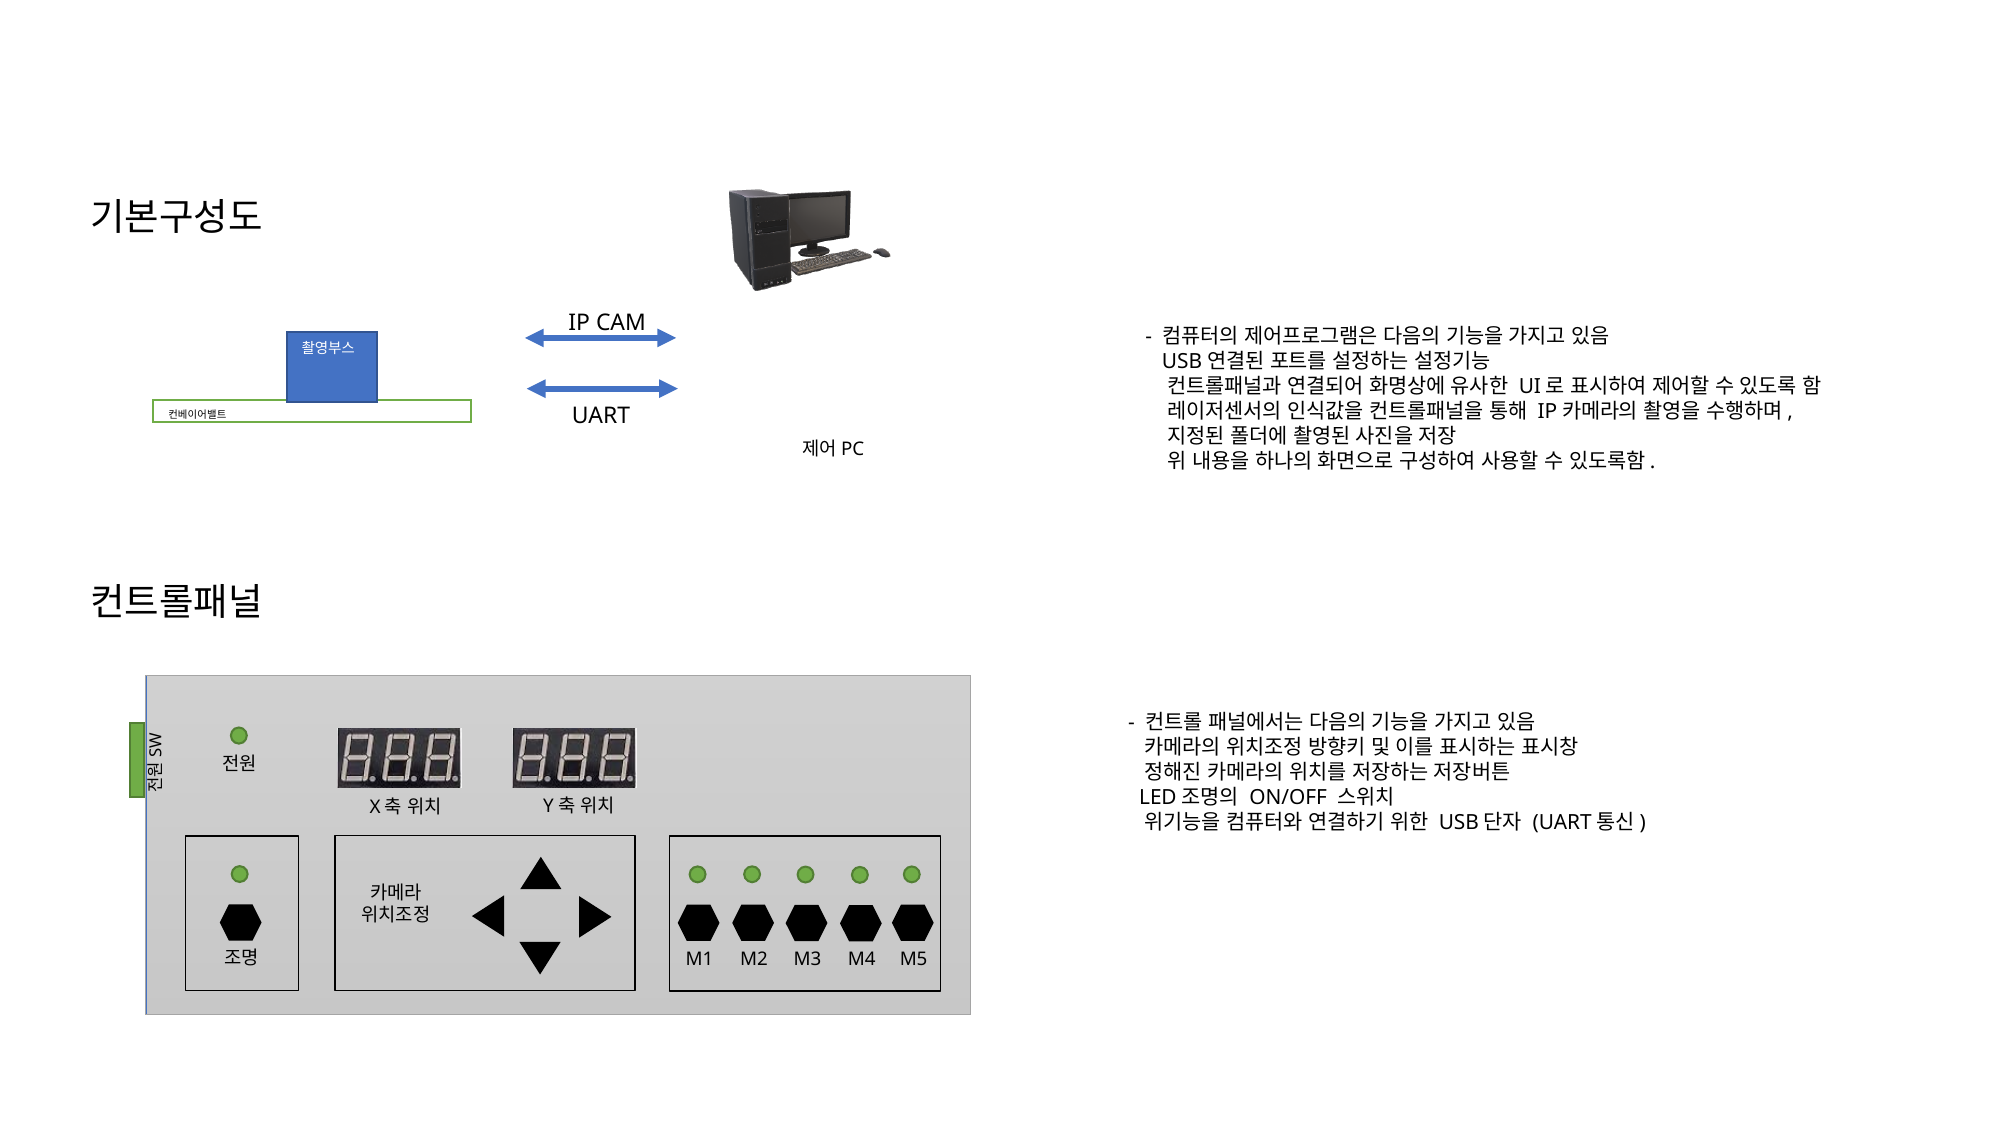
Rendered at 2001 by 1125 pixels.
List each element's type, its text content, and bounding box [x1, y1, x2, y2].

picture [722, 159, 909, 292]
text_box 컨트롤패널 [75, 570, 278, 631]
text_box - 컴퓨터의 제어프로그램은 다음의 기능을 가지고 있음 USB연결된 포트를 설정하는 설정기능 컨트롤패널과 연결되어 화명상에 유사한 UI로 표시하여 제어할 수 있도록 함 레이저센서의 인식값을 컨트롤패널을 통해 IP카메라의 촬영을 수행하며, 지정된 폴더에 촬영된 사진을 저장 위 내용을 하나의 화면으로 구성하여 사용할 수 있도록함. [1130, 315, 1837, 480]
text_box 기본구성도 [75, 185, 278, 245]
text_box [153, 300, 933, 436]
text_box - 컨트롤 패널에서는 다음의 기능을 가지고 있음 카메라의 위치조정 방향키 및 이를 표시하는 표시창 정해진 카메라의 위치를 저장하는 저장버튼 LED조명의 ON/OFF 스위치 위기능을 컴퓨터와 연결하기 위한 USB단자 (UART통신) [1107, 701, 1661, 892]
text_box 제어PC [787, 436, 879, 467]
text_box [130, 675, 971, 1015]
